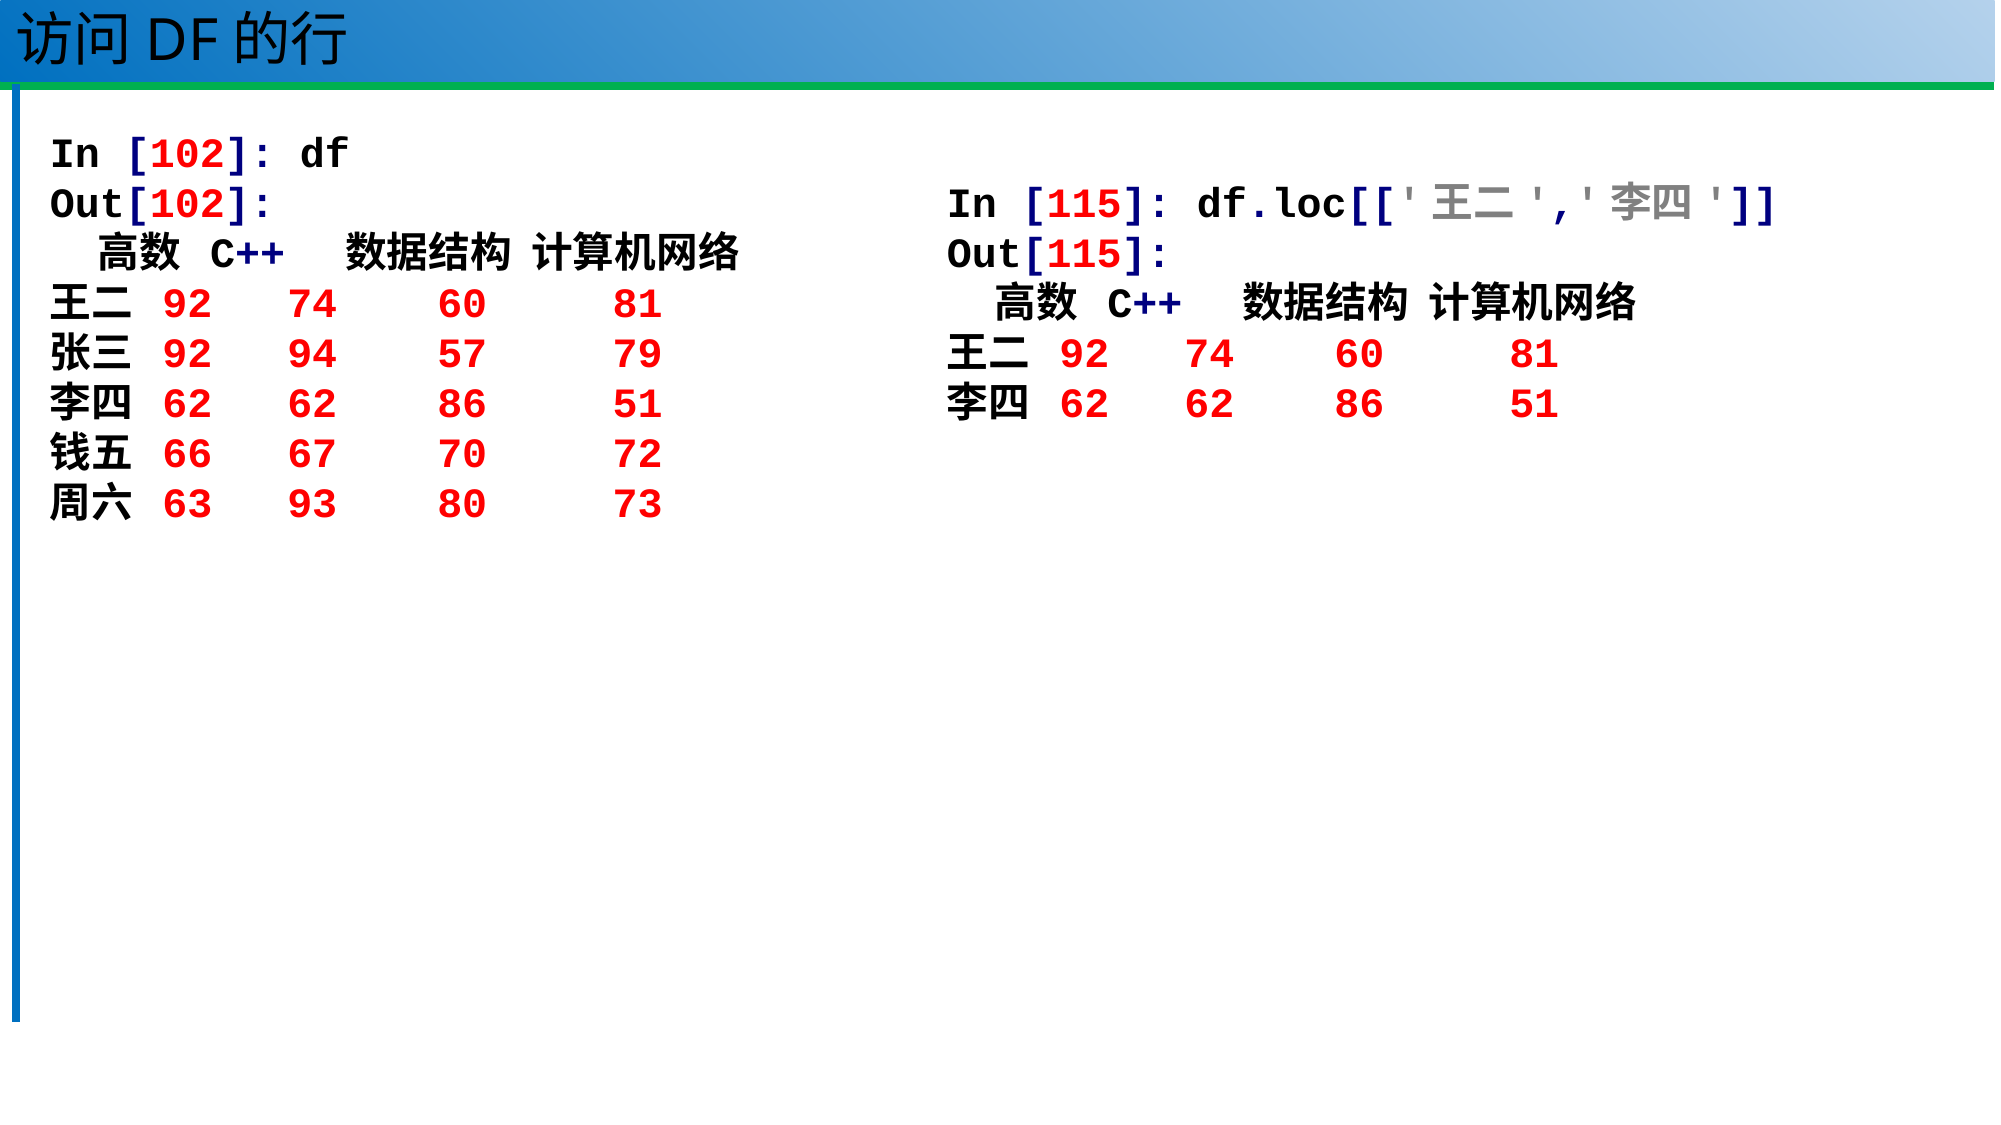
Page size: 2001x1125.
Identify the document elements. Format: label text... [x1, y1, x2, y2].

text_box In [115]: df.loc[['王二','李四']] Out[115]: 高数 C++ 数据结构 计算机网络 王二 92 74 60 81 李四 62 62 86 51 [932, 118, 1943, 434]
title 访问DF的行 [0, 0, 1995, 82]
text_box In [102]: df Out[102]: 高数 C++ 数据结构 计算机网络 王二 92 74 60 81 张三 92 94 57 79 李四 62 62 86 51 钱五 66 67 70 72 周六 63 93 80 73 [35, 118, 869, 534]
